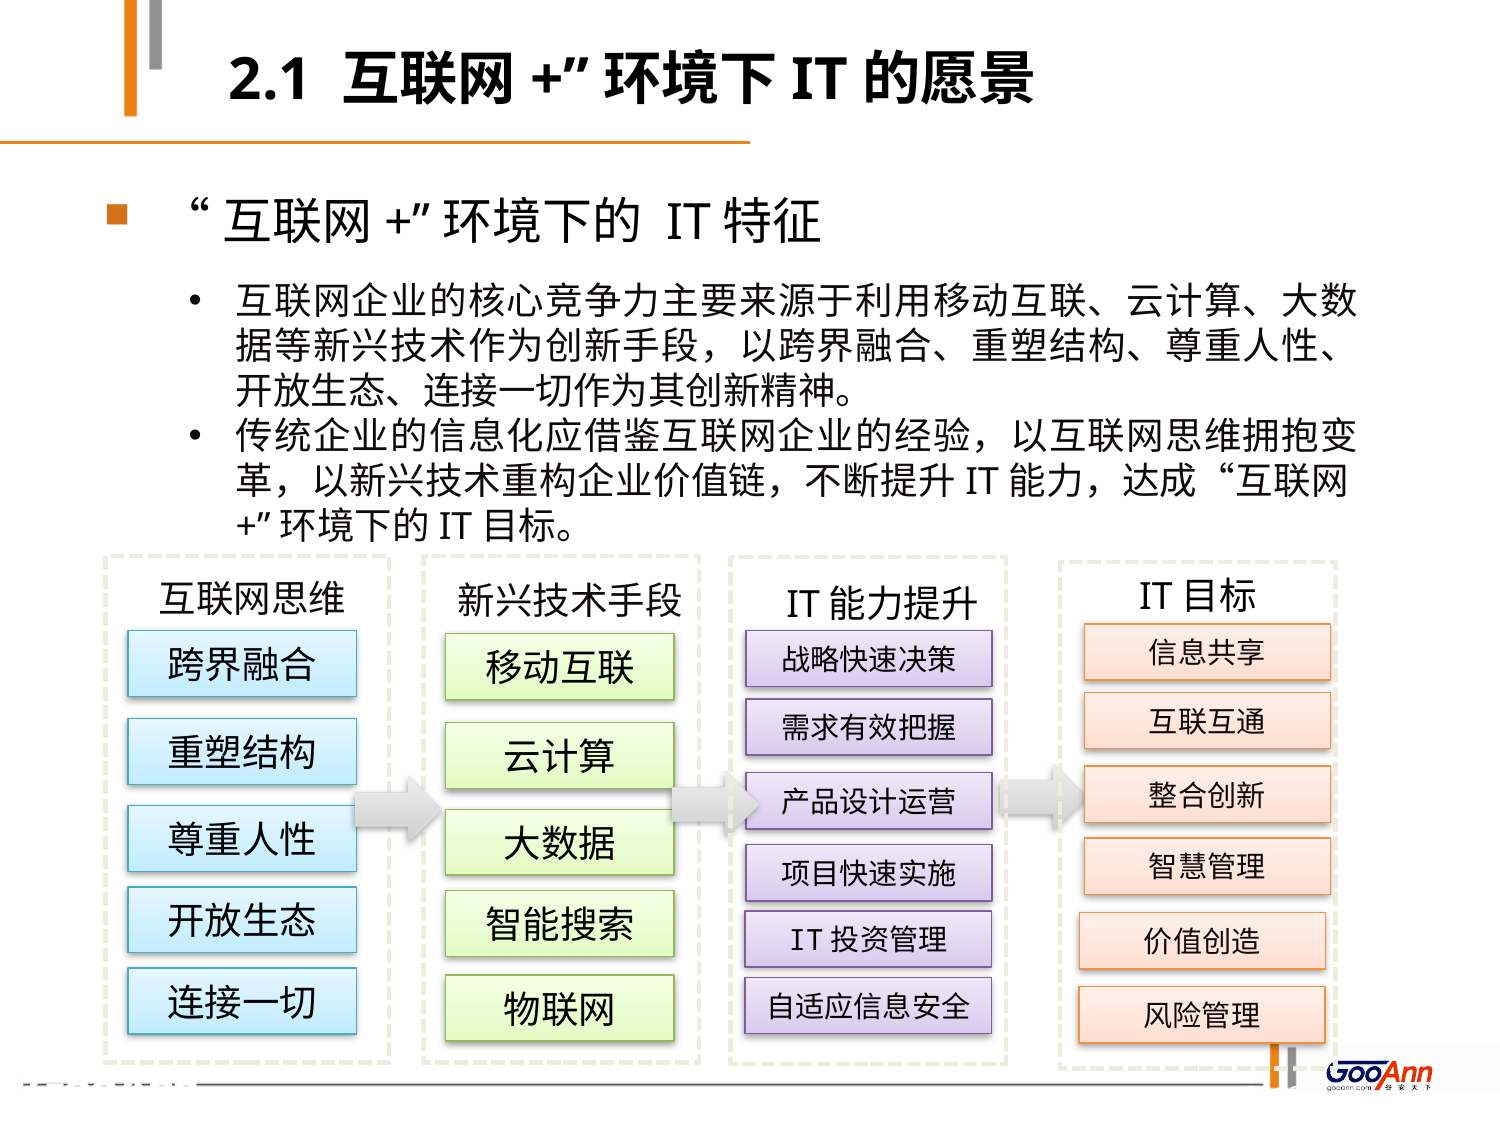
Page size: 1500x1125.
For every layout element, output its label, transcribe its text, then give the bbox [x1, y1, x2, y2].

picture [0, 144, 1500, 1125]
text_box [671, 770, 730, 839]
text_box 2.1 互联网+”环境下IT的愿景 [214, 33, 1500, 148]
text_box 物联网 [445, 974, 675, 1042]
text_box [353, 775, 443, 844]
text_box [423, 555, 700, 1063]
text_box [1060, 561, 1336, 1069]
text_box 互联网企业的核心竞争力主要来源于利用移动互联、云计算、大数据等新兴技术作为创新手段，以跨界融合、重塑结构、尊重人性、开放生态、连接一切作为其创新精神。 传统企业的信息化应借鉴互联网企业的经验，以互联网思维拥抱变革，以新兴技术重构企业价值链，不断提升IT能力，达成“互联网+”环境下的IT目标。 [174, 269, 1373, 554]
text_box [105, 555, 390, 1063]
text_box [730, 557, 1006, 1064]
text_box 智能搜索 [445, 890, 675, 957]
text_box “互联网+”环境下的 IT特征 [89, 176, 1458, 239]
picture [0, 0, 1500, 141]
text_box [1006, 763, 1060, 832]
